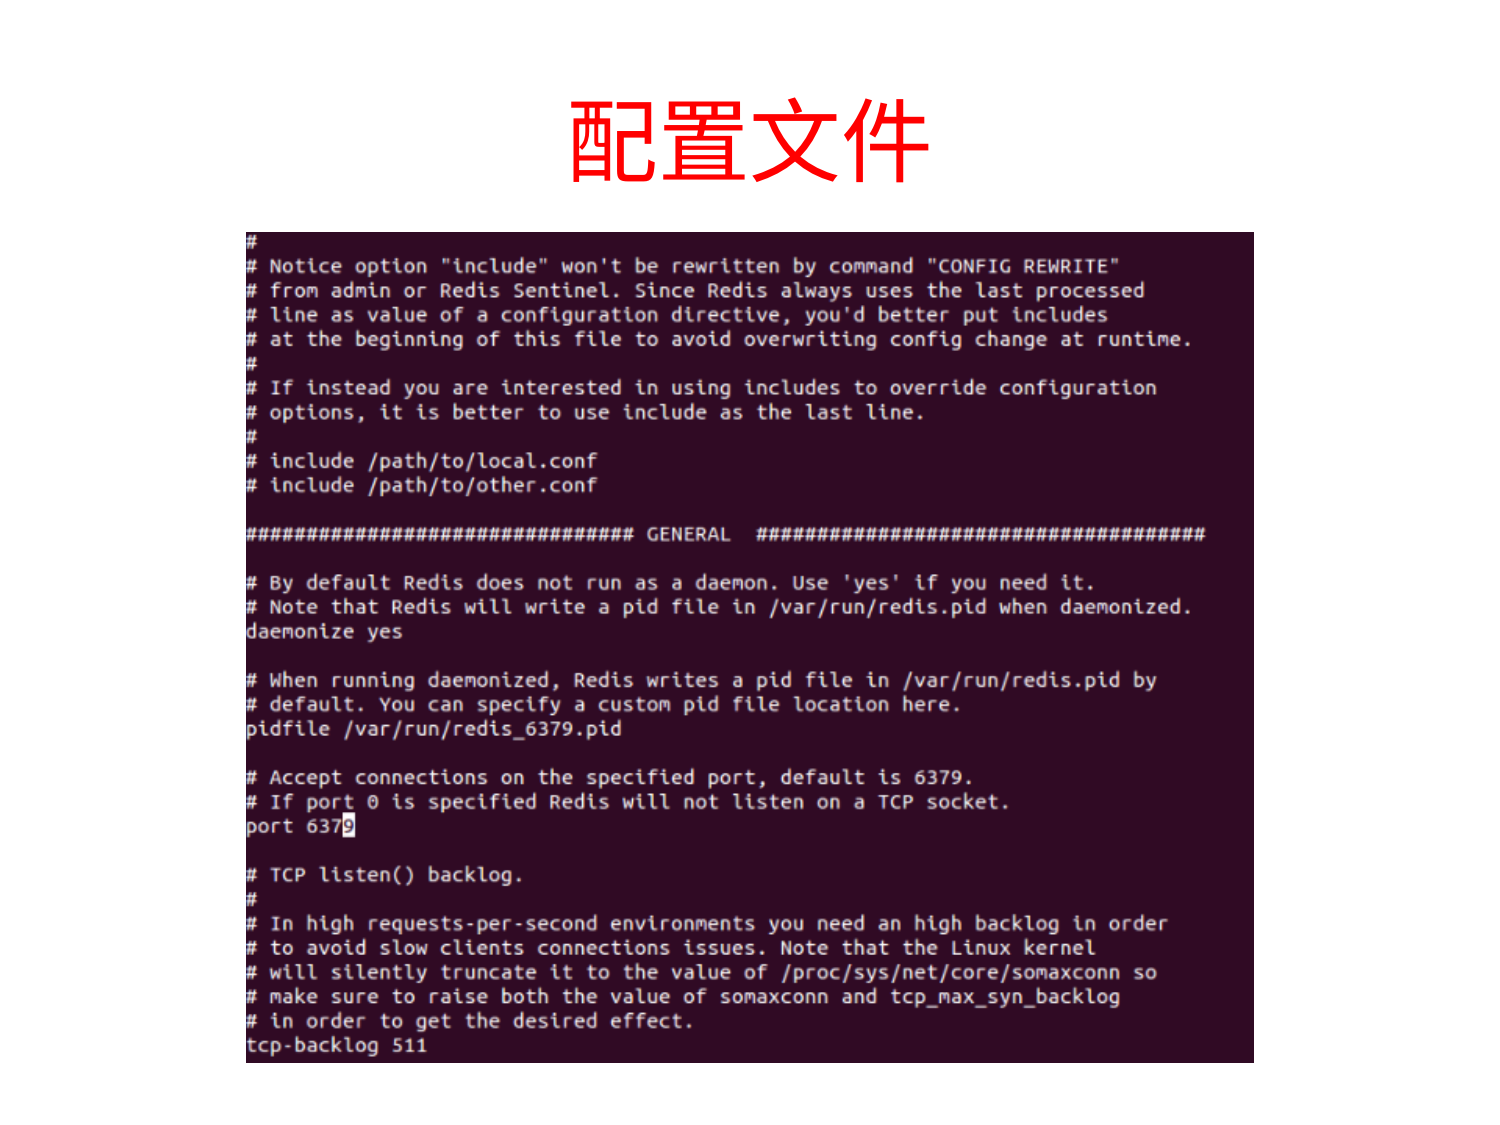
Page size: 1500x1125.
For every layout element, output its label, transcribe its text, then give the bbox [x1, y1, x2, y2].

picture [245, 232, 1255, 1063]
title 配置文件 [75, 45, 1425, 233]
